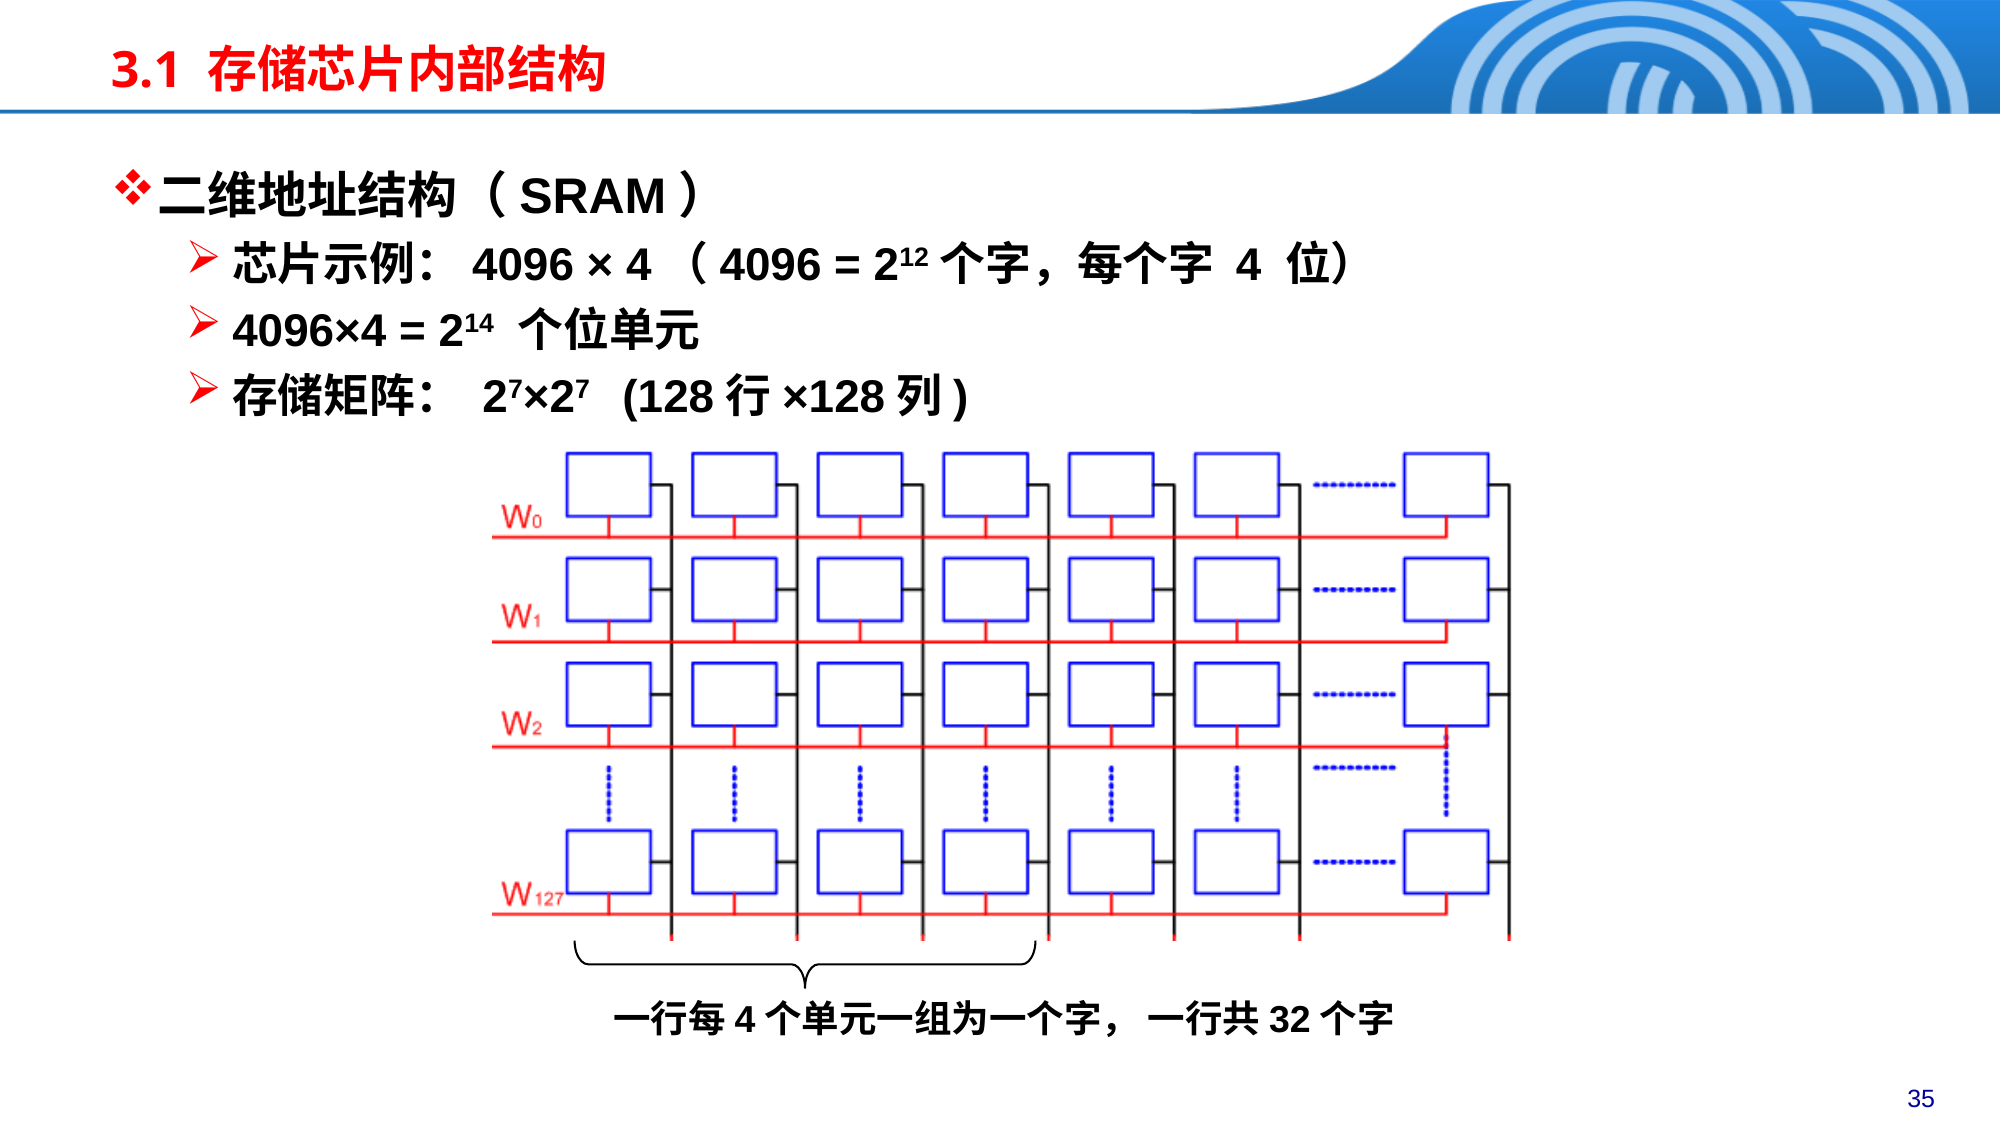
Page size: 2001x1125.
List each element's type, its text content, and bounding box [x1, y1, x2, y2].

title 3.1 存储芯片内部结构 [99, 40, 1064, 103]
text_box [491, 444, 1526, 1049]
text_box 二维地址结构（SRAM） 芯片示例：4096 × 4（4096 = 212个字，每个字 4 位） 4096×4 = 214 个位单元 存储矩阵： 27×27 (128行×128列) [100, 147, 1638, 426]
picture [0, 0, 2000, 114]
